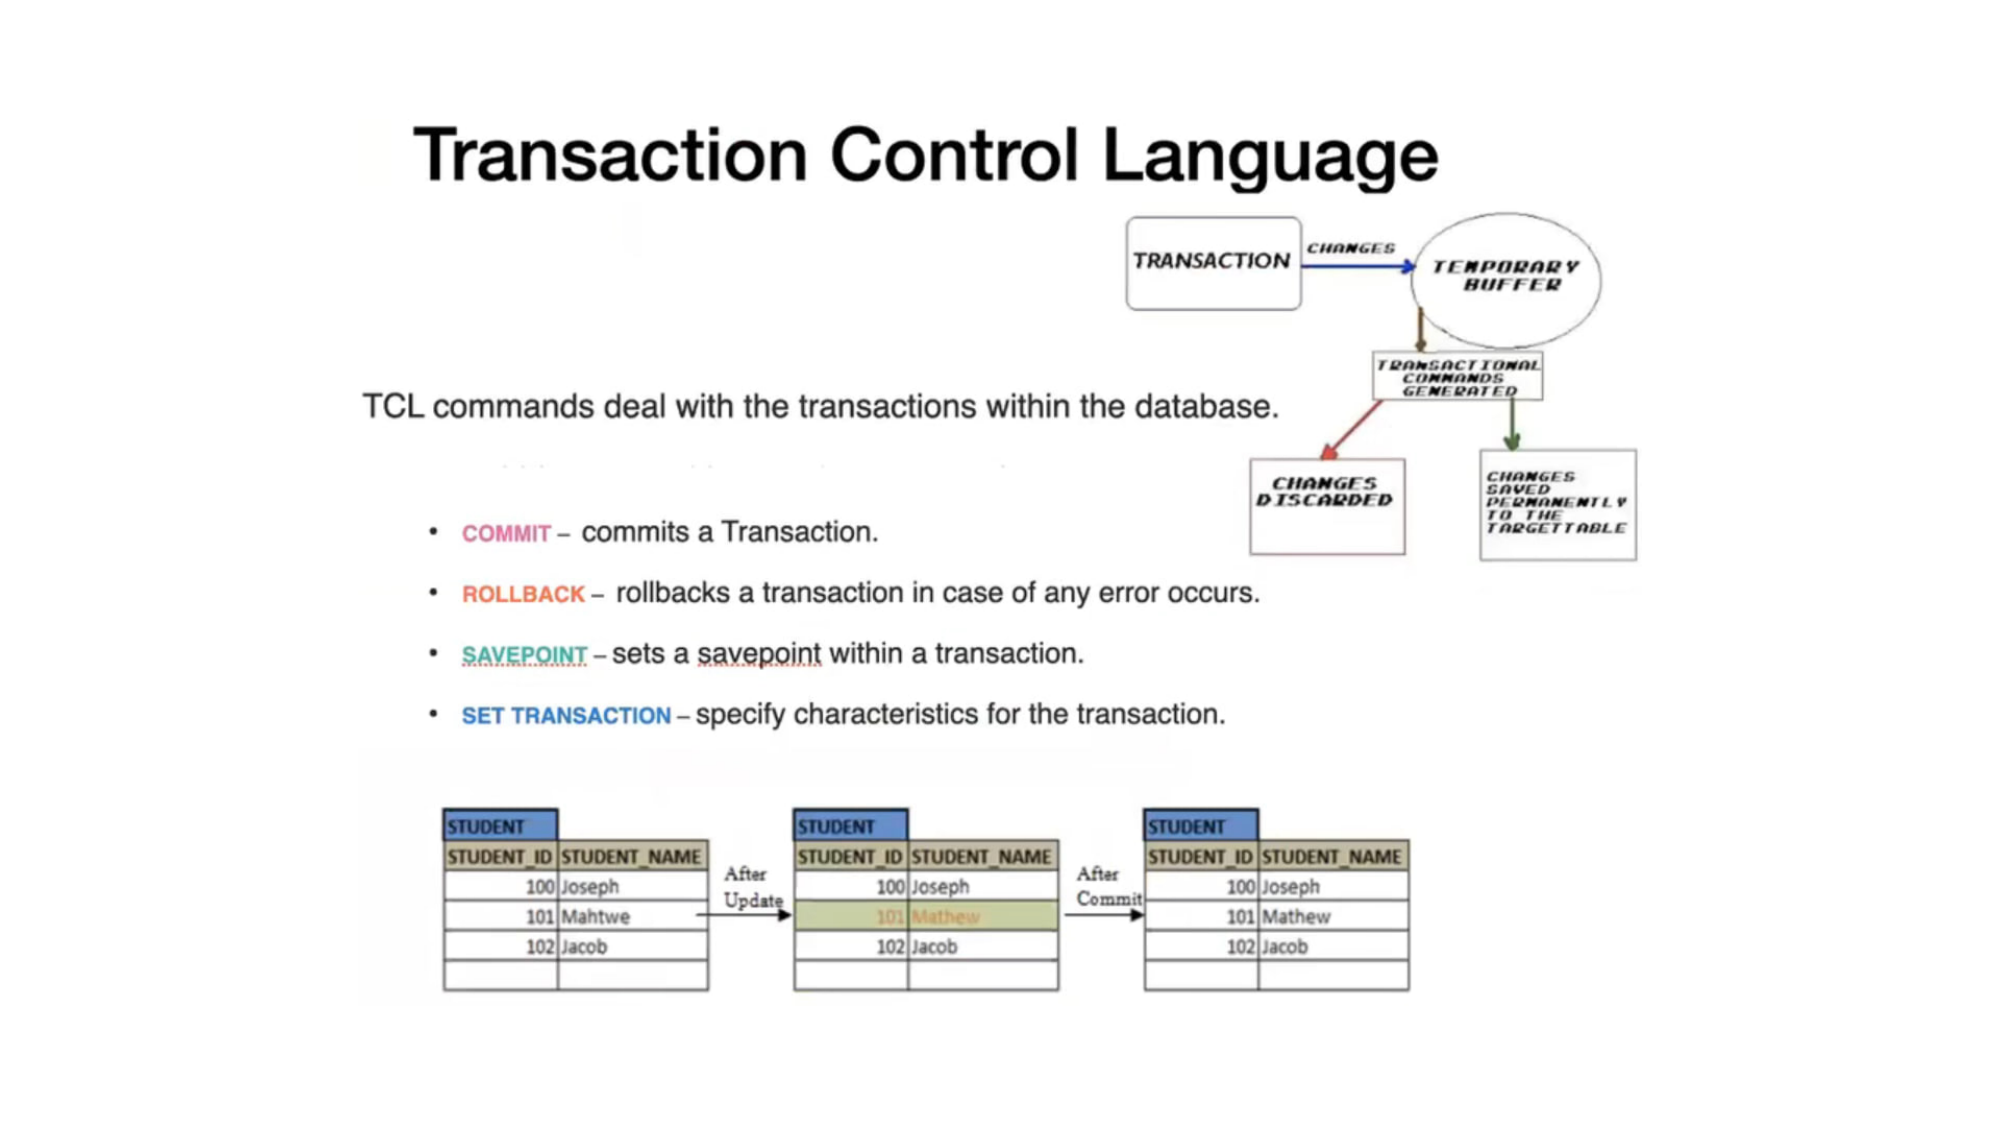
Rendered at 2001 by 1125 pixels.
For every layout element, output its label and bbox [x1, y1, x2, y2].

picture [358, 119, 1642, 1006]
